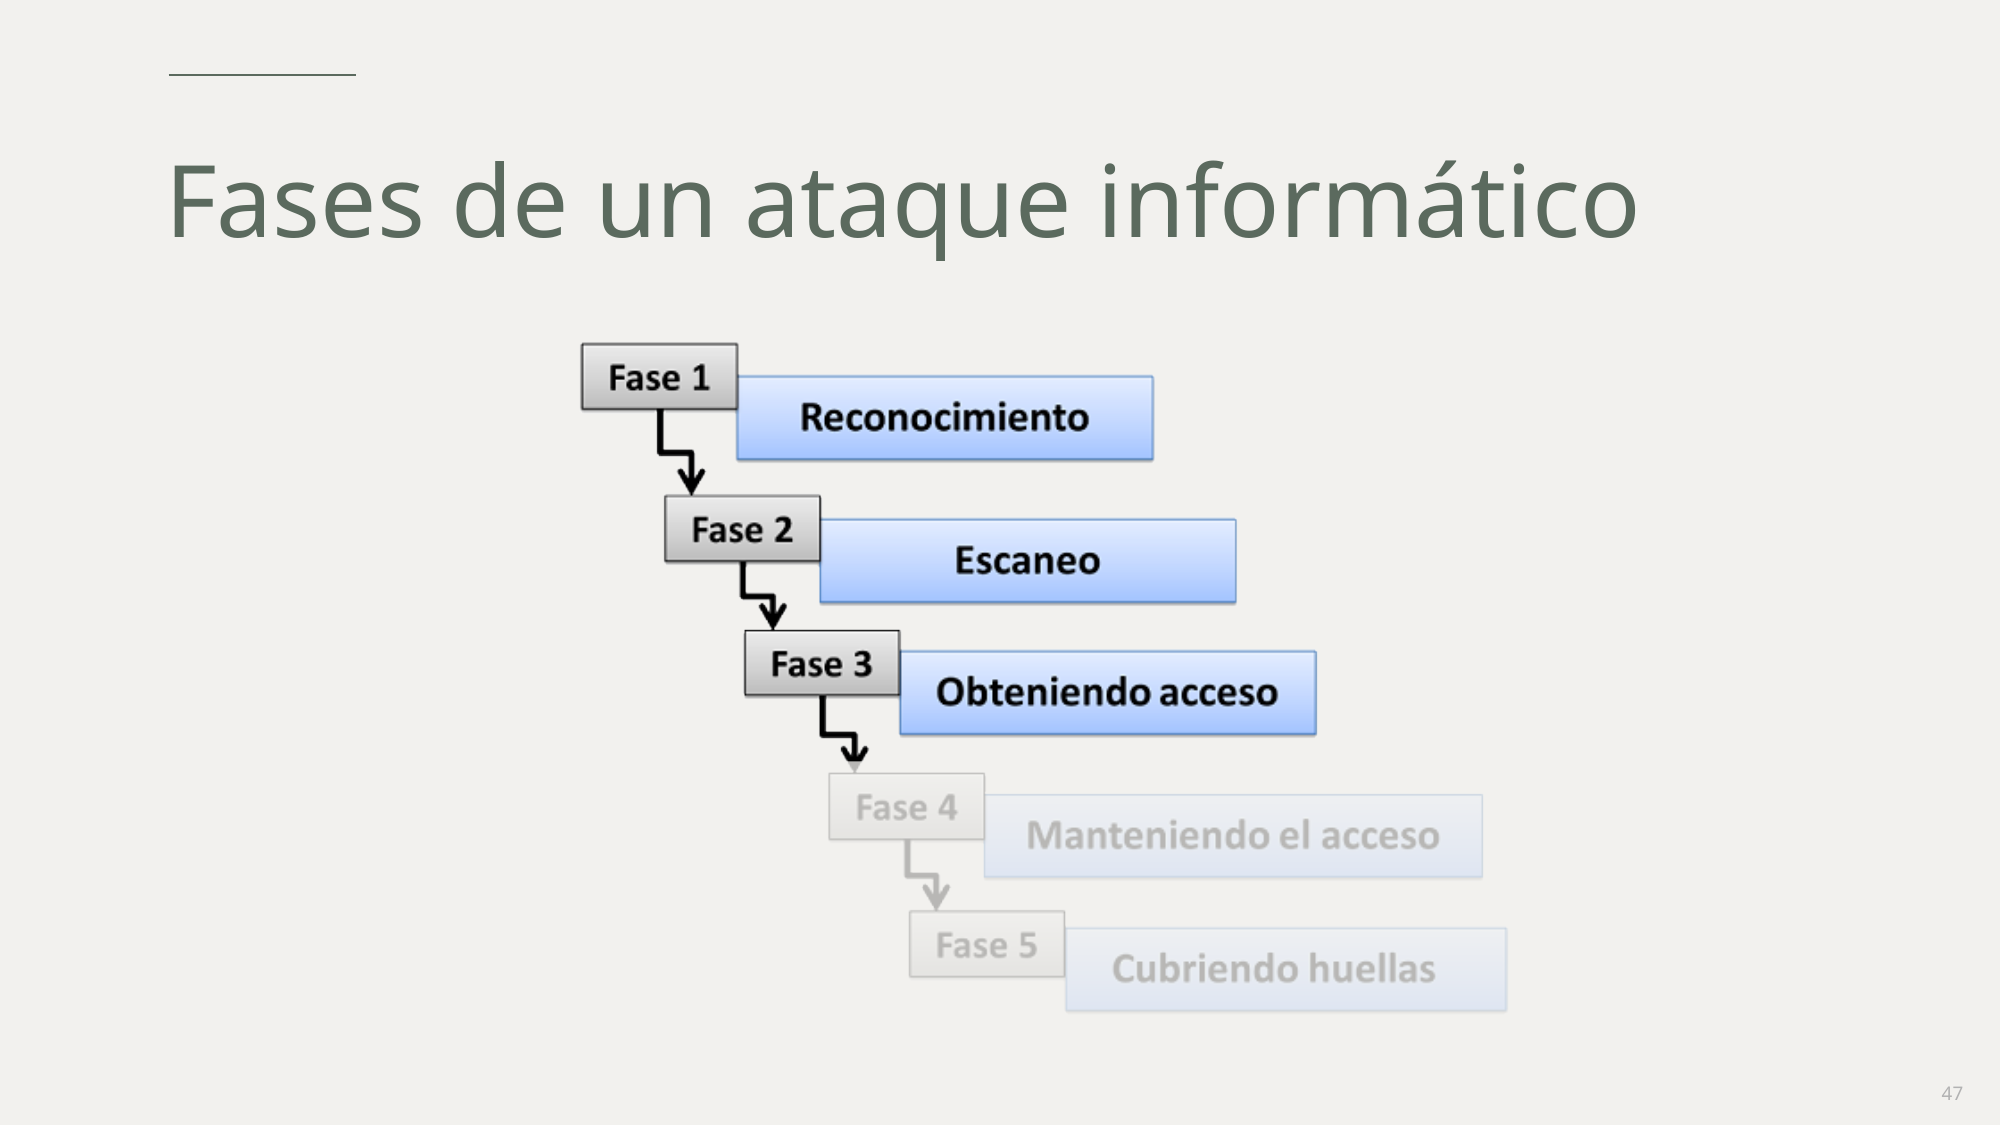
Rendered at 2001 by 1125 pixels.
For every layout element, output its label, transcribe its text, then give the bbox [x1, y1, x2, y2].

title Fases de un ataque informático [150, 143, 1957, 512]
picture [550, 339, 1548, 1028]
slide_number 47 [1528, 1064, 1979, 1124]
text_box [516, 760, 1565, 1065]
